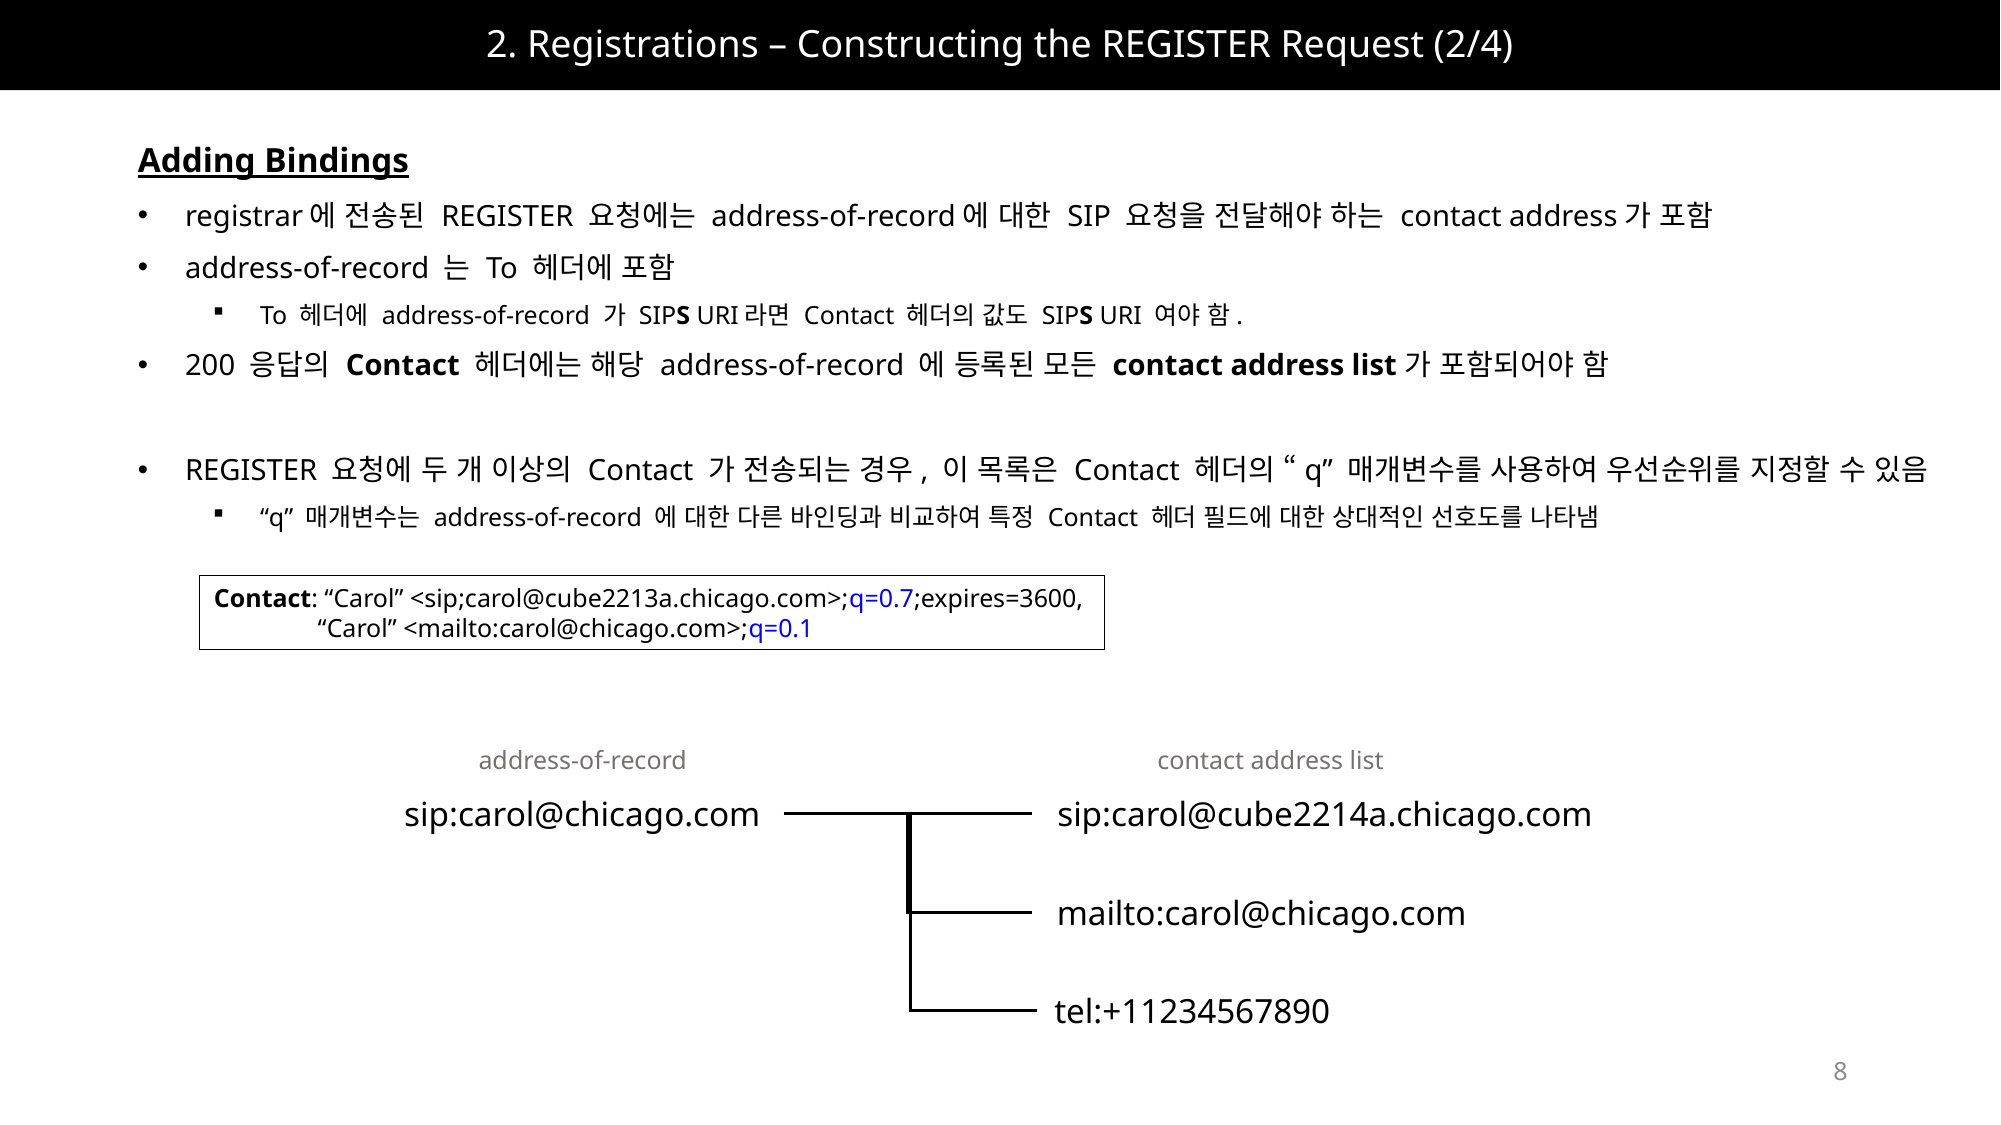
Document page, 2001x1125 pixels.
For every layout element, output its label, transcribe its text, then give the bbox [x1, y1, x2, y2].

slide_number 8 [1412, 1042, 1863, 1103]
title 2. Registrations – Constructing the REGISTER Request (2/4) [0, 0, 2000, 91]
text_box Adding Bindings registrar에 전송된 REGISTER 요청에는 address-of-record에 대한 SIP 요청을 전달해야 하는 contact address가 포함 address-of-record 는 To 헤더에 포함 To 헤더에 address-of-record 가 SIPS URI라면 Contact 헤더의 값도 SIPS URI 여야 함. 200 응답의 Contact 헤더에는 해당 address-of-record 에 등록된 모든 contact address list가 포함되어야 함 REGISTER 요청에 두 개 이상의 Contact 가 전송되는 경우, 이 목록은 Contact 헤더의 “q” 매개변수를 사용하여 우선순위를 지정할 수 있음 “q” 매개변수는 address-of-record 에 대한 다른 바인딩과 비교하여 특정 Contact 헤더 필드에 대한 상대적인 선호도를 나타냄 [123, 112, 1952, 539]
text_box Contact: “Carol” <sip;carol@cube2213a.chicago.com>;q=0.7;expires=3600, “Carol” <mailto:carol@chicago.com>;q=0.1 [199, 575, 1105, 650]
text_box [381, 737, 1619, 1038]
